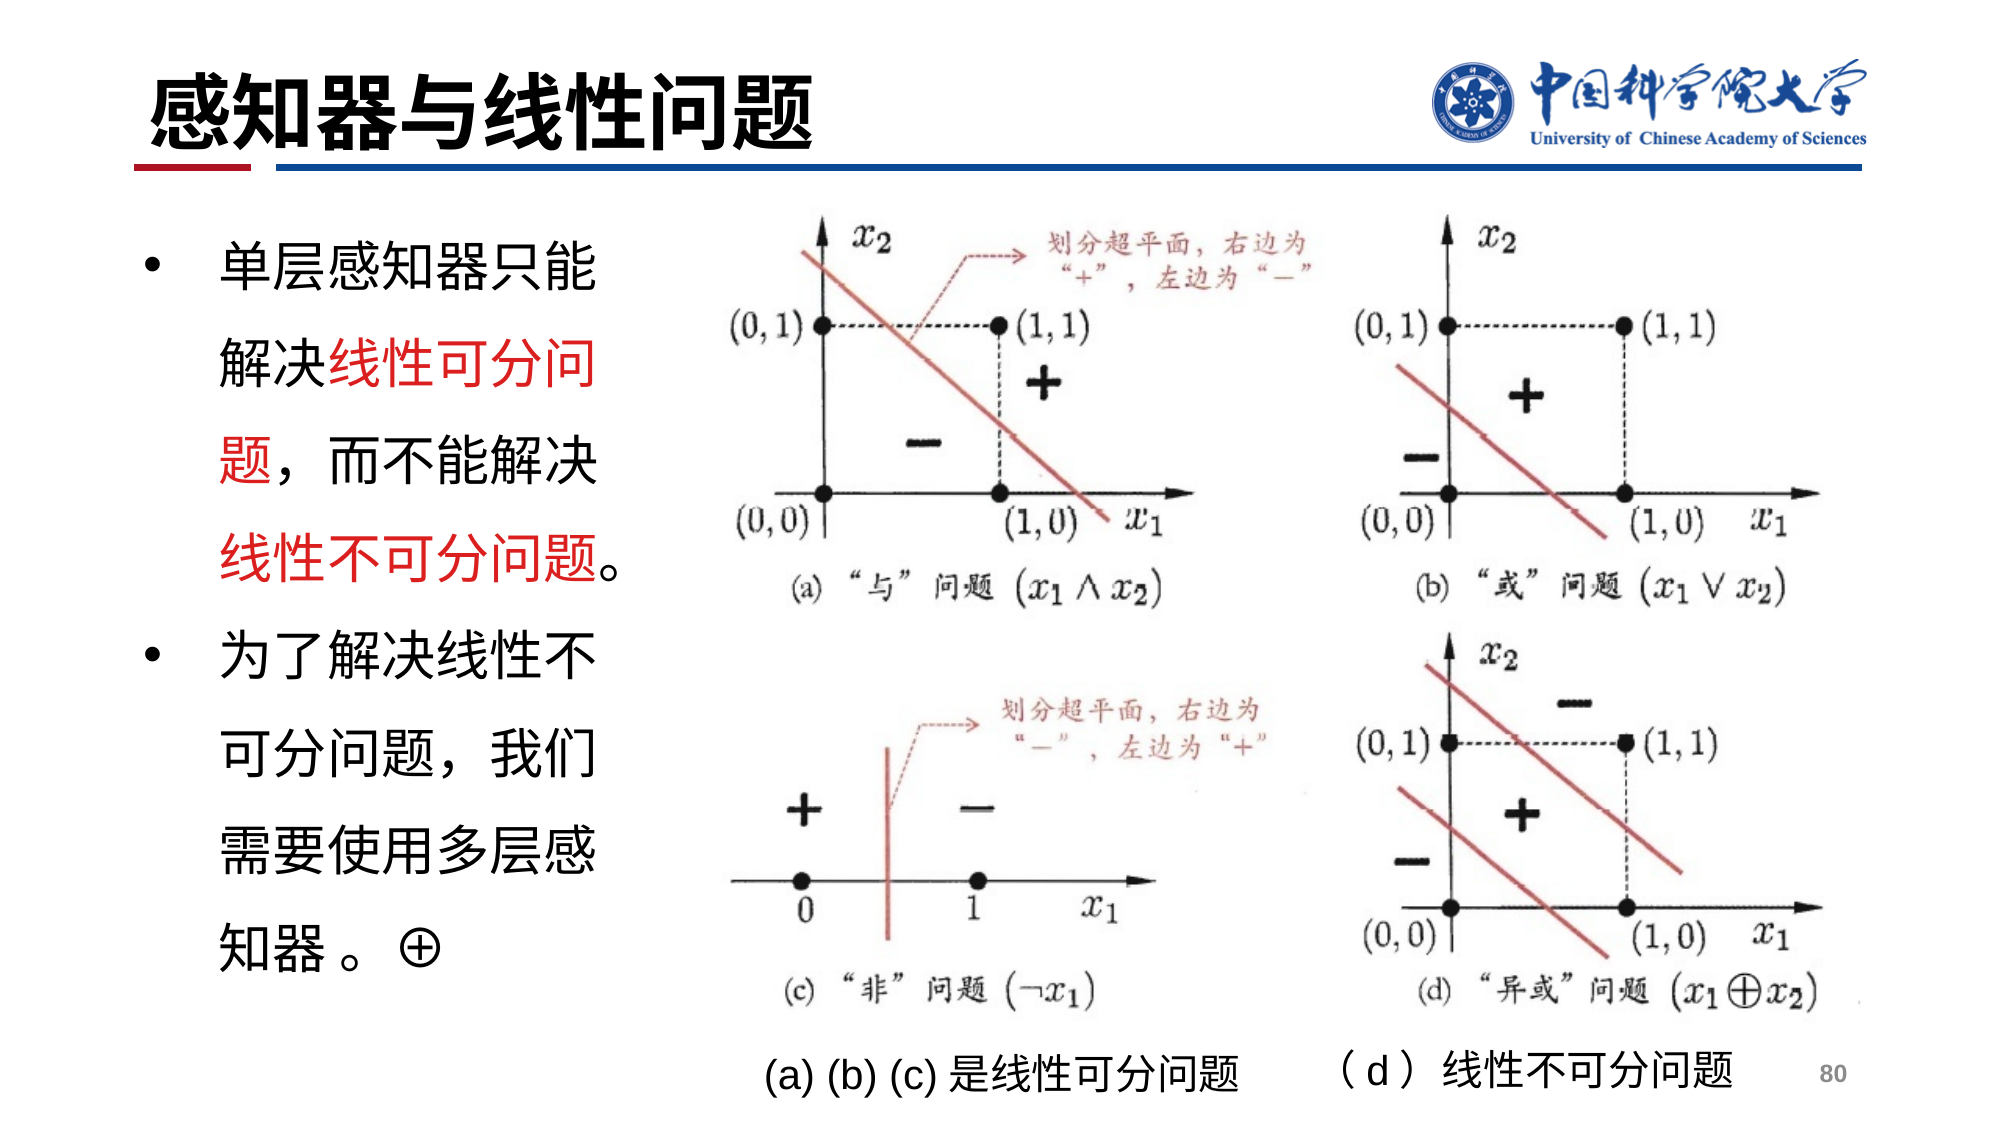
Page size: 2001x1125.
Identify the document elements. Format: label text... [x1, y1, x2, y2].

text_box (a) (b) (c)是线性可分问题 [749, 1046, 1402, 1106]
slide_number 80 [1412, 1046, 1863, 1103]
picture [673, 182, 1893, 1046]
text_box （d）线性不可分问题 [1299, 1046, 1754, 1101]
picture [1863, 59, 1867, 148]
text_box 单层感知器只能解决线性可分问题，而不能解决线性不可分问题。 为了解决线性不可分问题，我们需要使用多层感知器 。⊕ [128, 191, 615, 987]
title 感知器与线性问题 [133, 0, 1863, 168]
